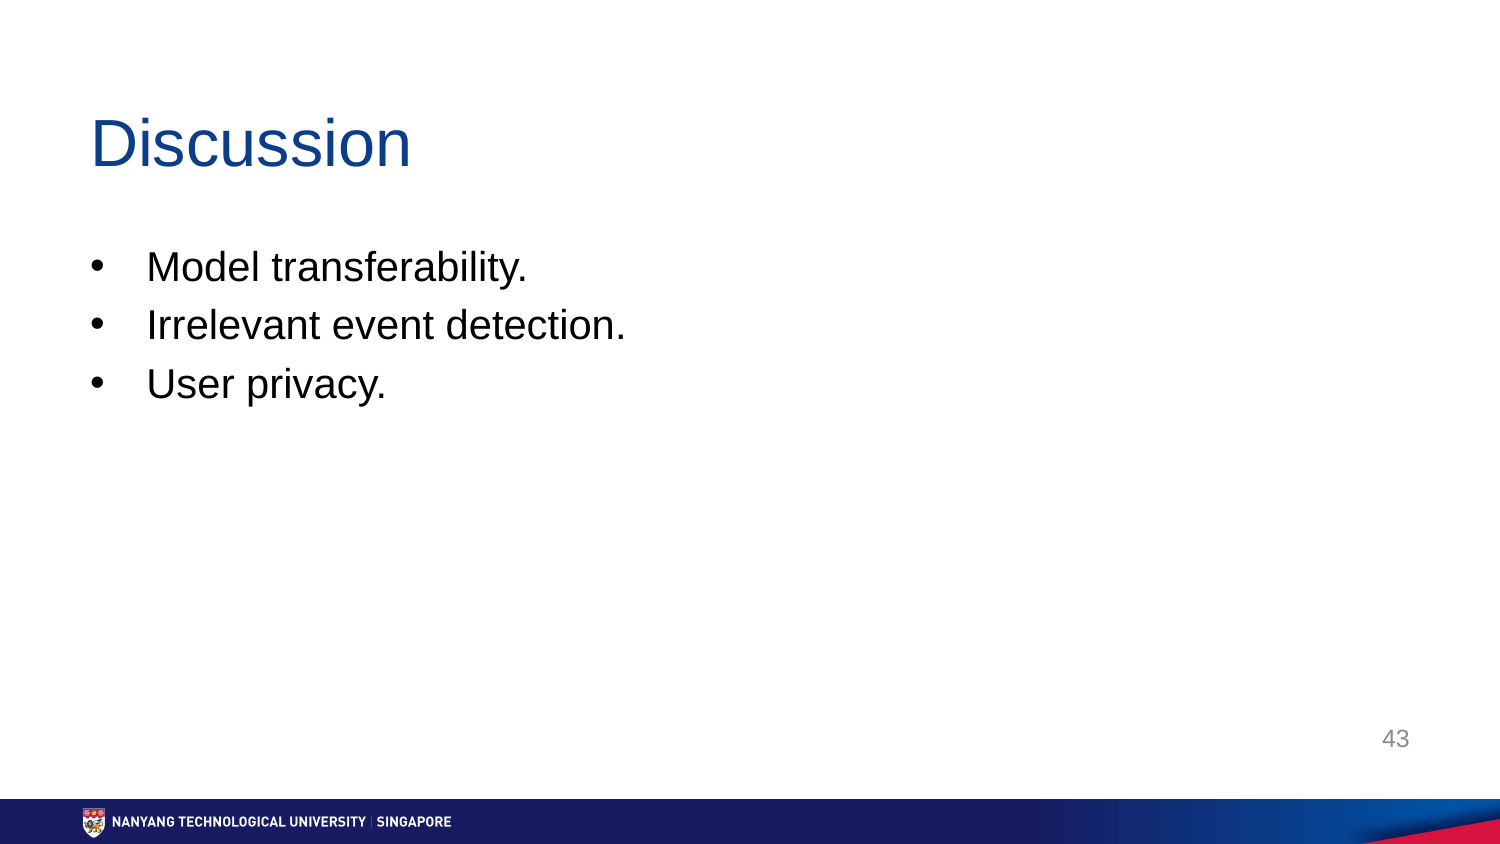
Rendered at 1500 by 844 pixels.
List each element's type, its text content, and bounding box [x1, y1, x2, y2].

title Discussion [75, 69, 1425, 210]
list Model transferability. Irrelevant event detection. User privacy. [75, 232, 1425, 781]
picture [0, 799, 1500, 844]
